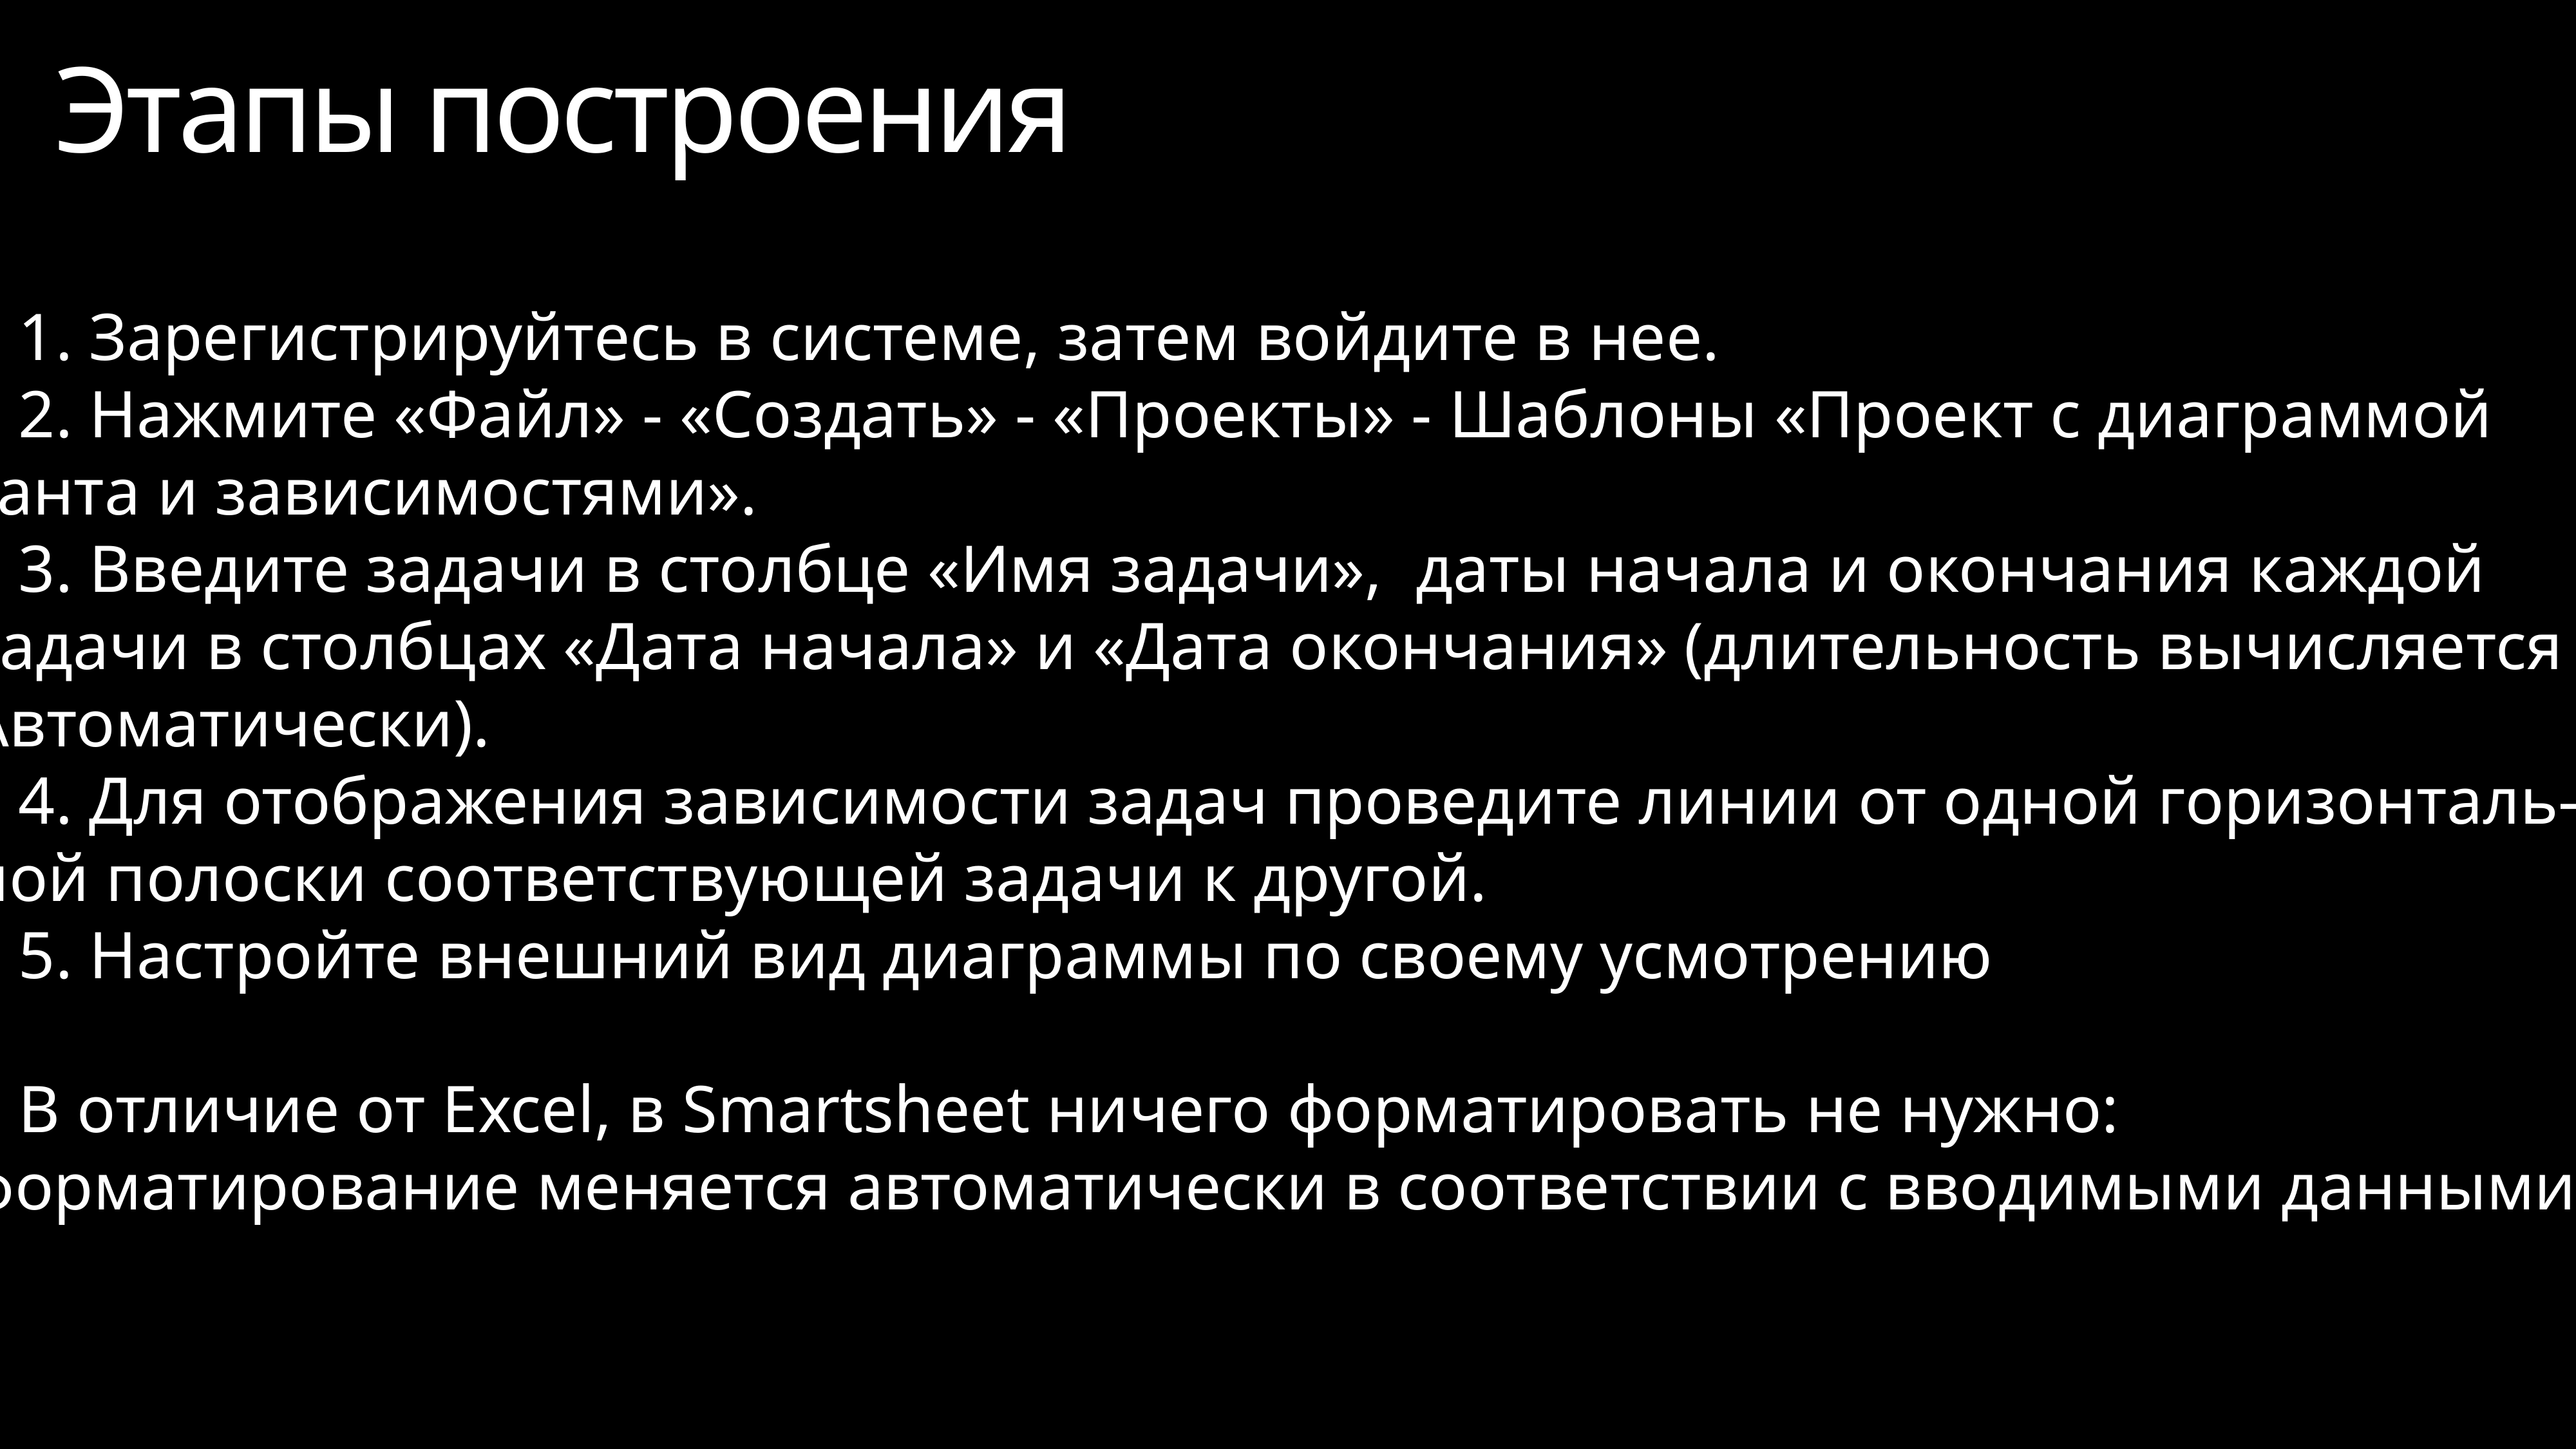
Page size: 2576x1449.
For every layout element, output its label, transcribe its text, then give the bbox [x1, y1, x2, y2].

title Этапы построения [49, 0, 1160, 238]
text_box 1. Зарегистрируйтесь в системе, затем войдите в нее. 2. Нажмите «Файл» - «Создать» - «Проекты» - Шаблоны «Проект с диаграммой Ганта и зависимостями». 3. Введите задачи в столбце «Имя задачи», даты начала и окончания каждой задачи в столбцах «Дата начала» и «Дата окончания» (длительность вычисляется Автоматически). 4. Для отображения зависимости задач проведите линии от одной горизонталь- ной полоски соответствующей задачи к другой. 5. Настройте внешний вид диаграммы по своему усмотрению В отличие от Excel, в Smartsheet ничего форматировать не нужно: форматирование меняется автоматически в соответствии с вводимыми данными. [0, 290, 2576, 1229]
